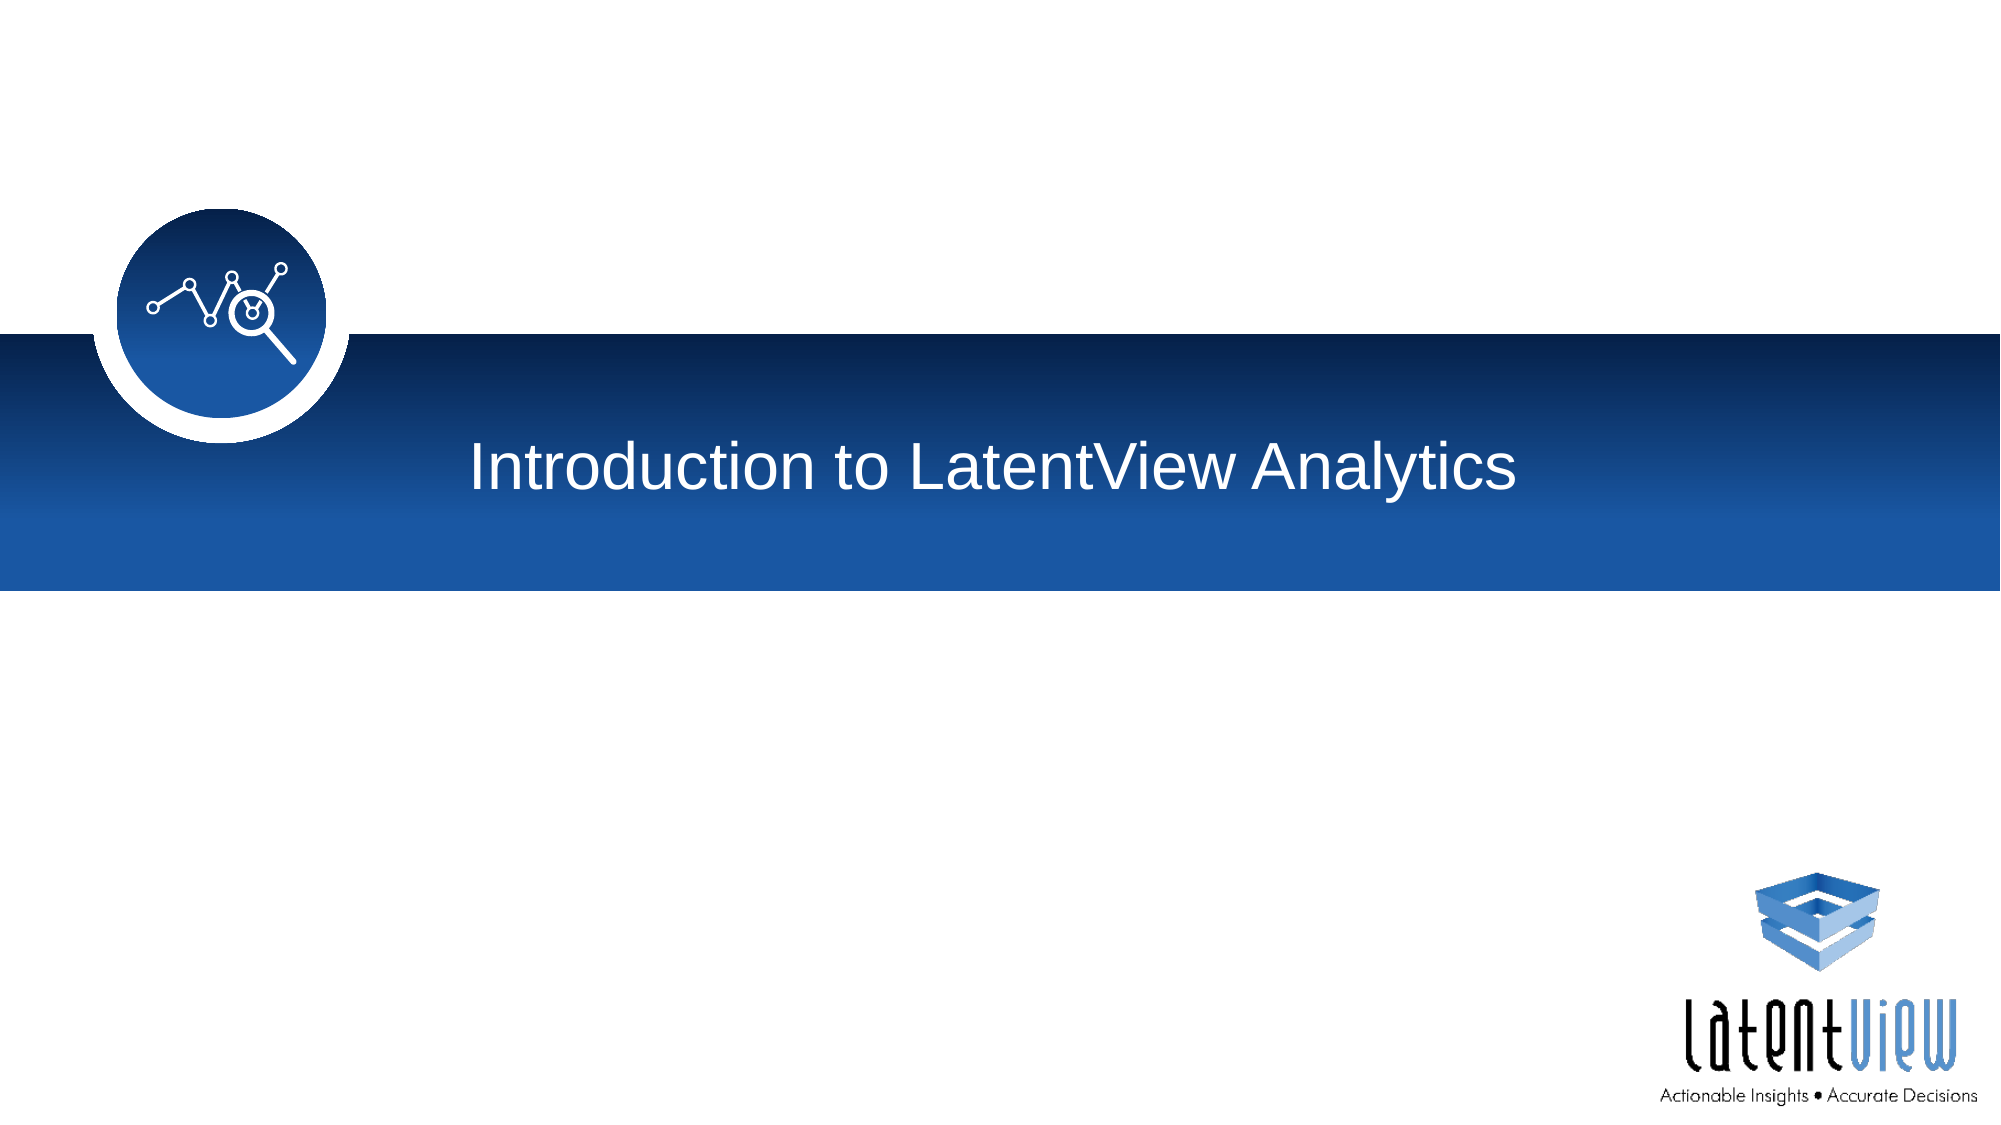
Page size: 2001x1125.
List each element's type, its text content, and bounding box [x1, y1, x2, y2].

list Introduction to LatentView Analytics [397, 387, 1591, 538]
picture [1610, 841, 2001, 1125]
